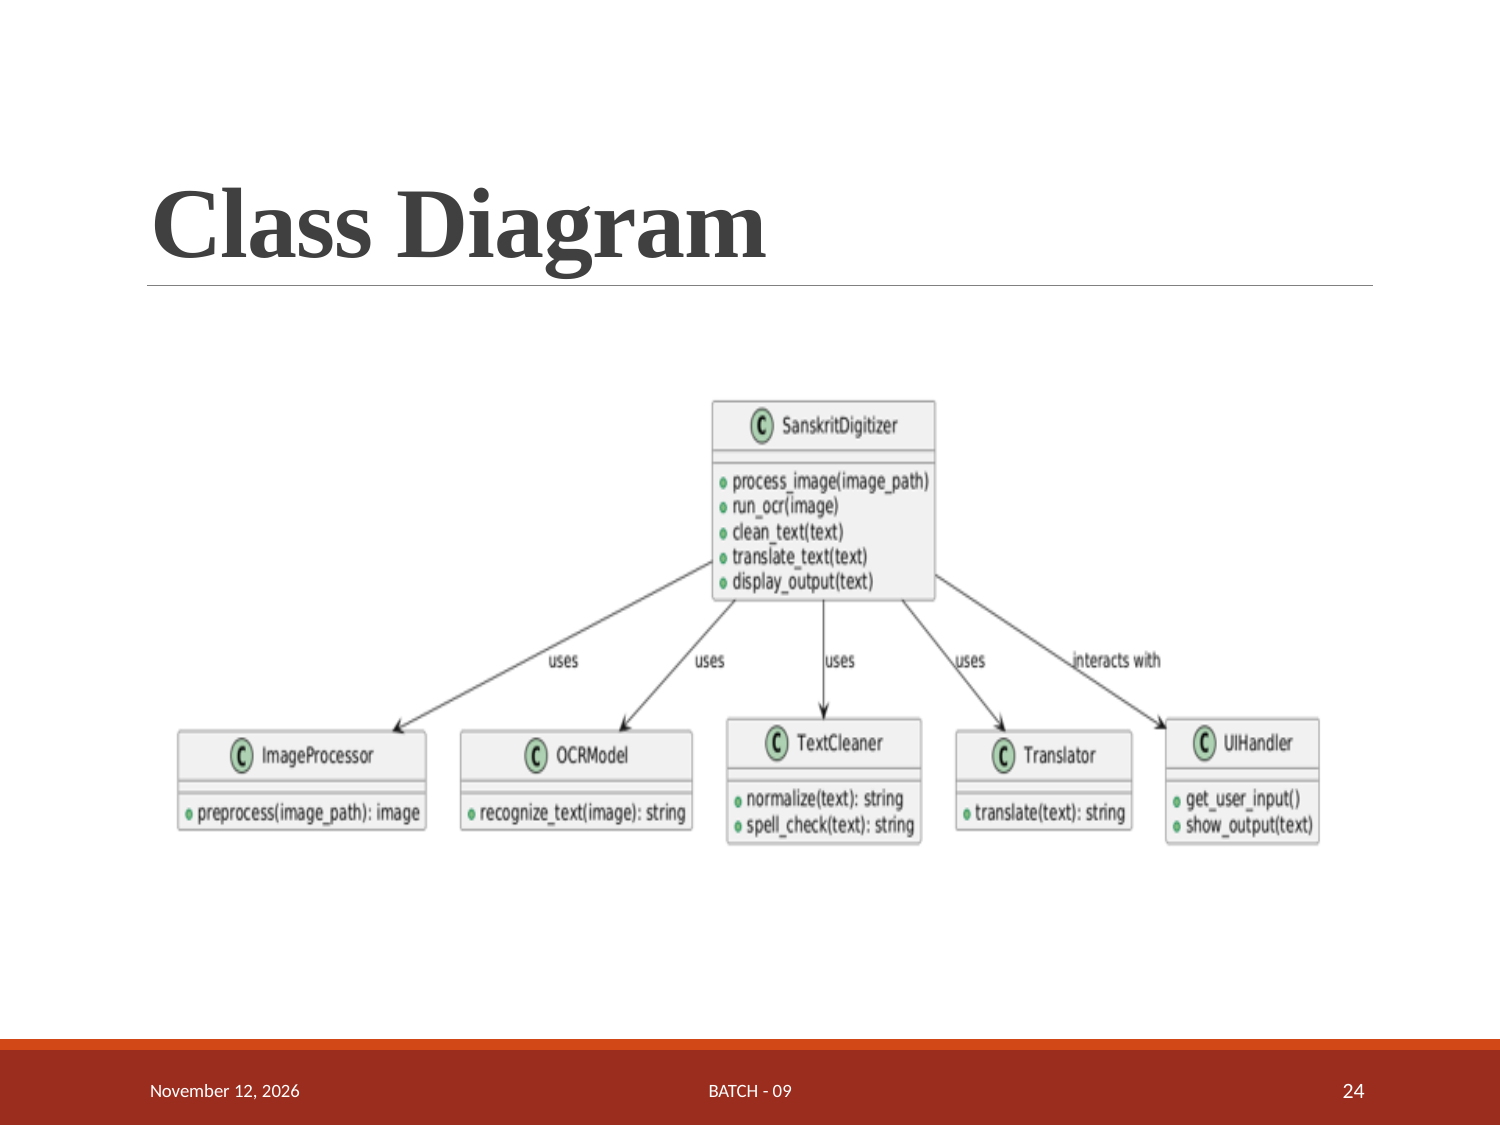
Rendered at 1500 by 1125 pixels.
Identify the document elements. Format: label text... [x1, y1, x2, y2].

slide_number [135, 1059, 440, 1120]
footer Batch - 09 [453, 1059, 1047, 1120]
picture [134, 333, 1342, 876]
slide_number 24 [1218, 1059, 1380, 1120]
title Class Diagram [135, 47, 1373, 285]
